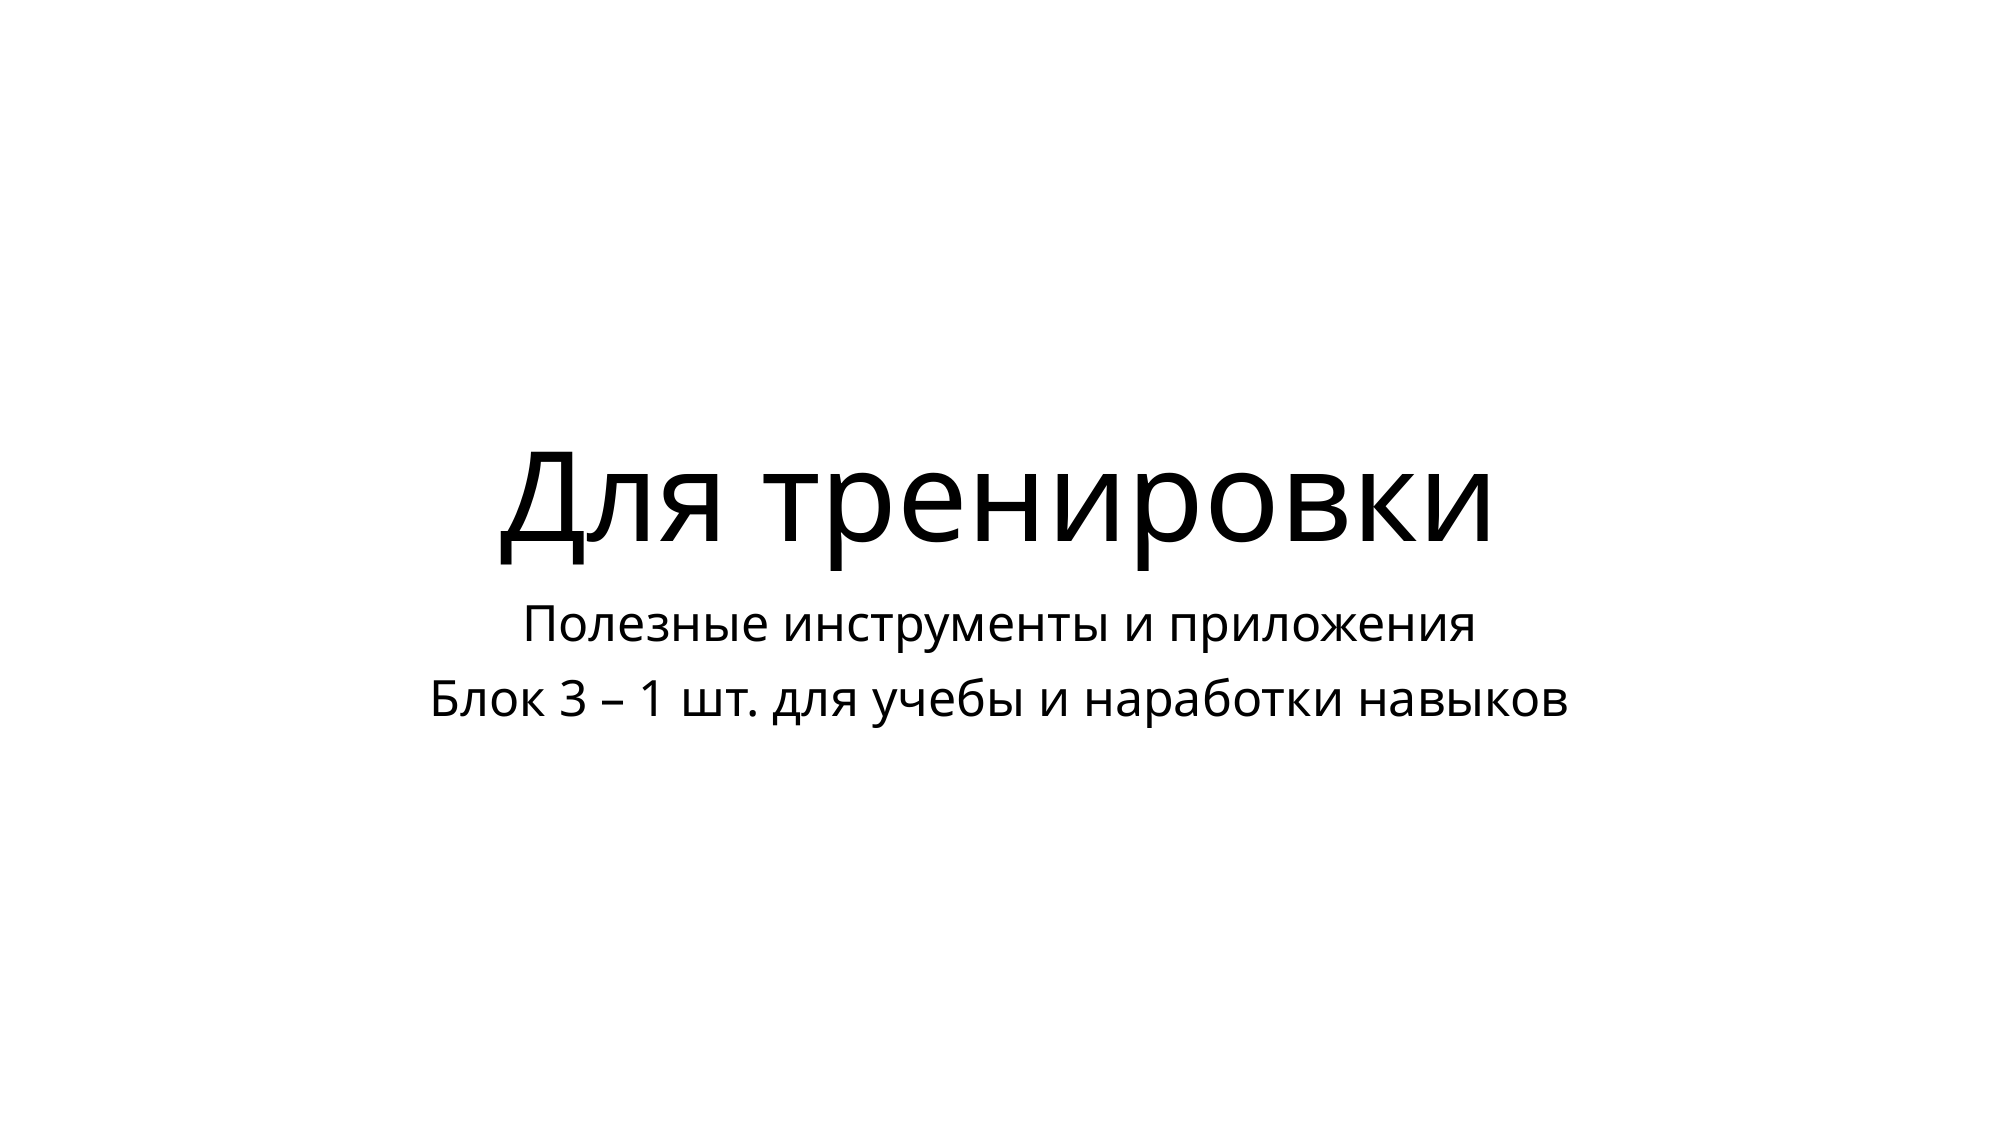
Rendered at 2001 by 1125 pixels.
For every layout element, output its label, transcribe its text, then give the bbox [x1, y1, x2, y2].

subtitle Полезные инструменты и приложения Блок 3 – 1 шт. для учебы и наработки навыков [249, 590, 1750, 863]
title Для тренировки [249, 184, 1750, 576]
